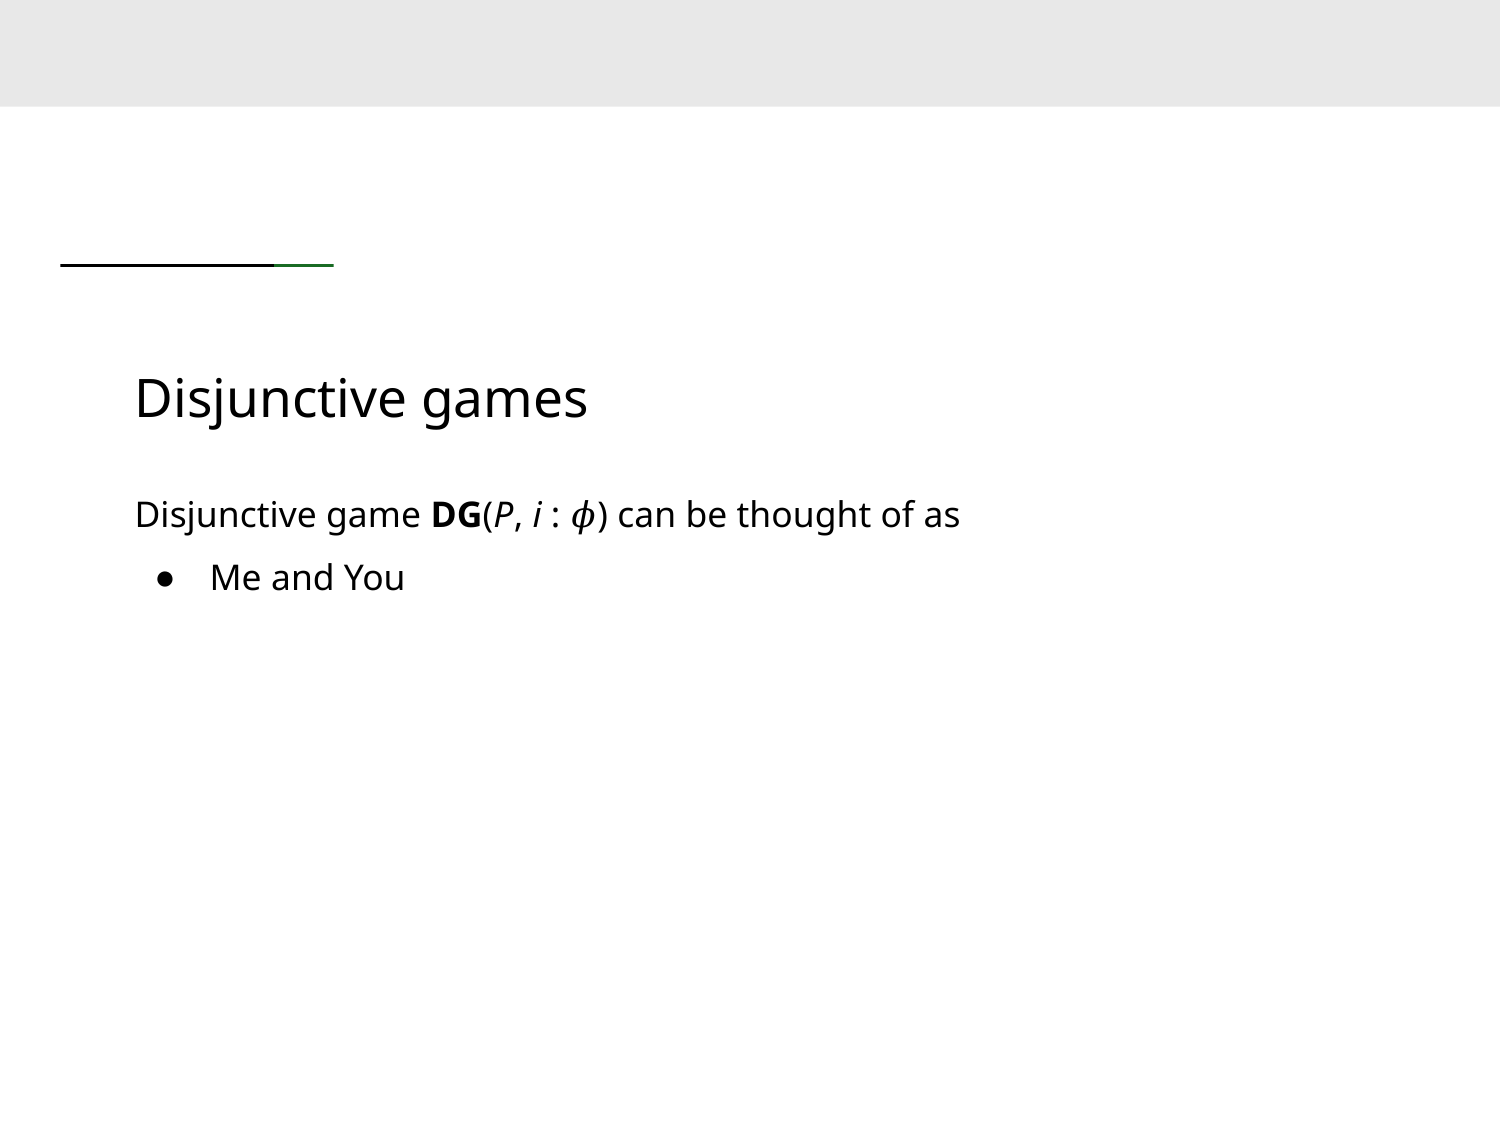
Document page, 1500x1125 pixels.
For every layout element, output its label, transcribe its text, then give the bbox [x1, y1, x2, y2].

list Disjunctive game DG(P, i : 𝜙) can be thought of as Me and You [119, 481, 1381, 853]
title Disjunctive games [119, 356, 1381, 445]
